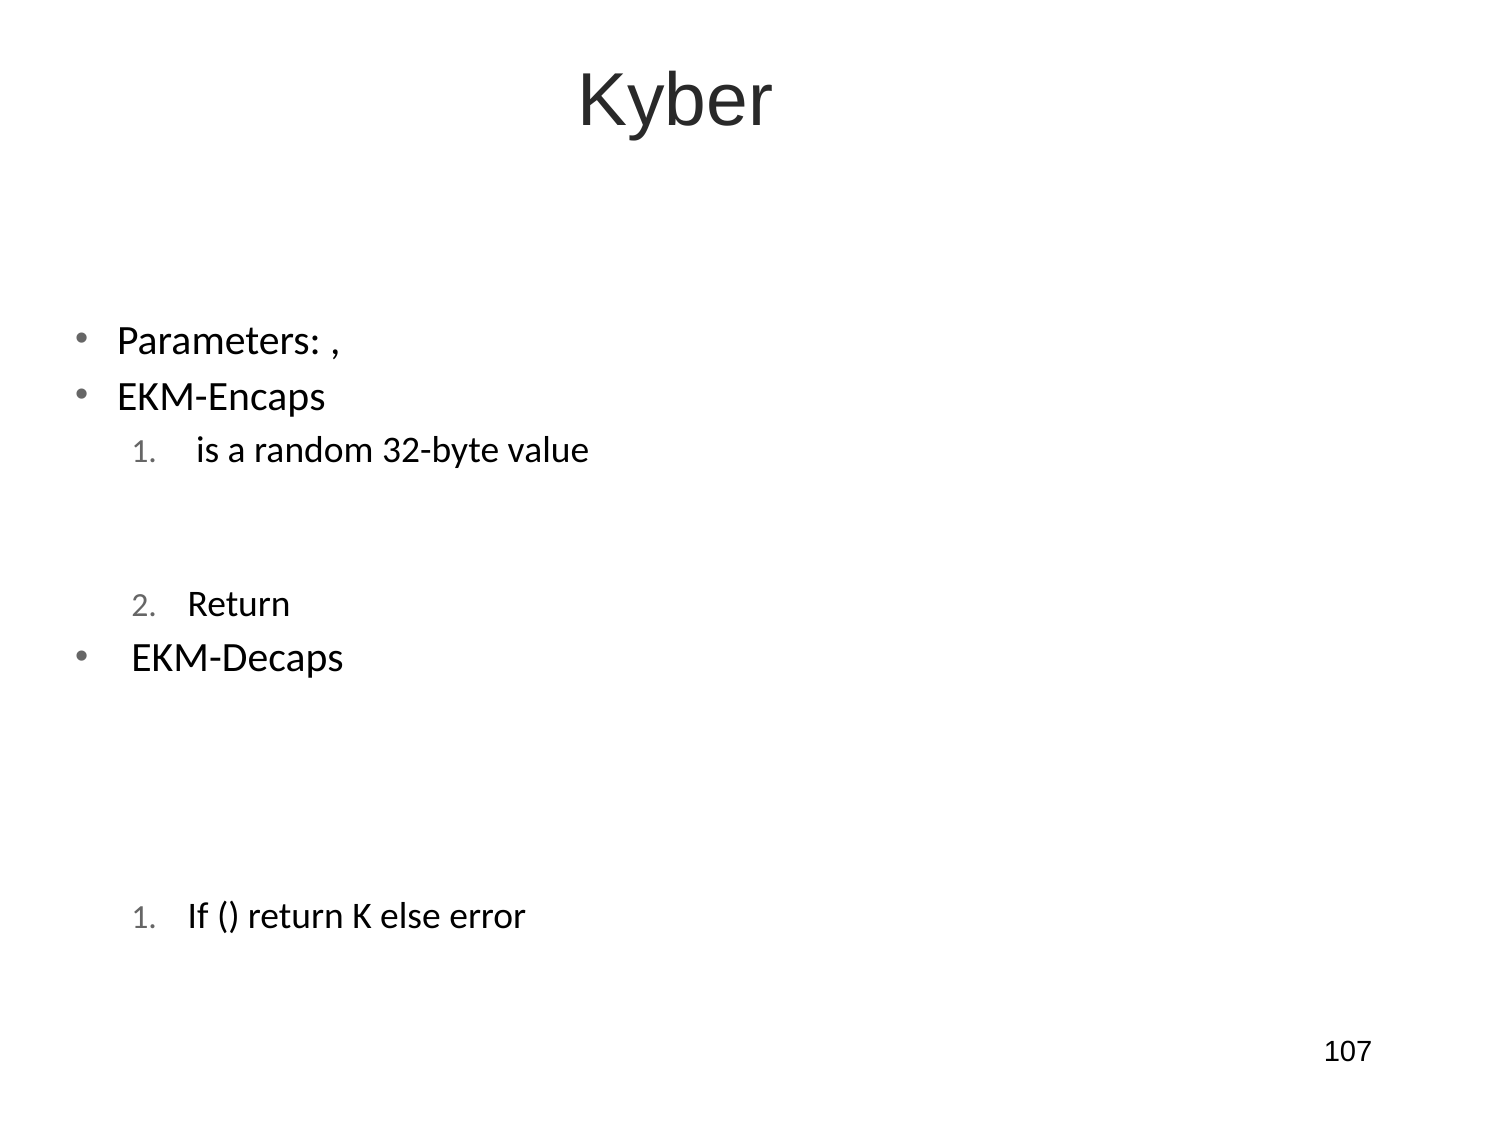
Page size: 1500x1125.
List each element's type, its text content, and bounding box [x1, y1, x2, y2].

slide_number 107 [1074, 1024, 1388, 1101]
text_box Kyber [150, 52, 1201, 150]
